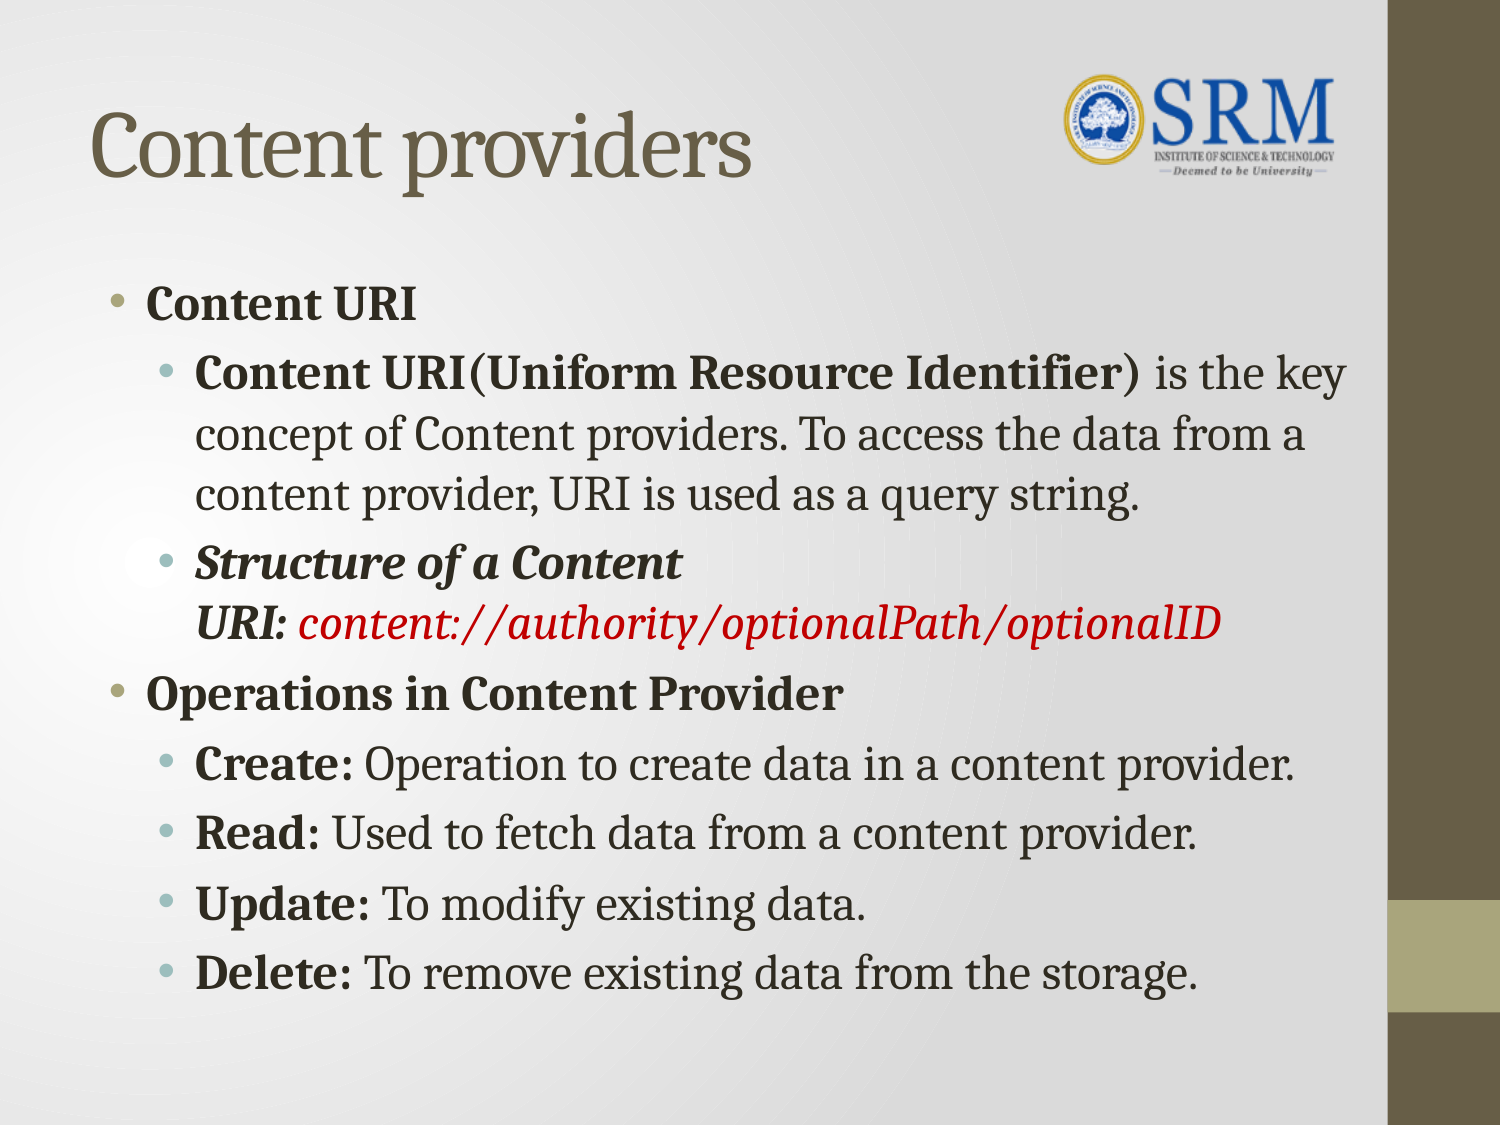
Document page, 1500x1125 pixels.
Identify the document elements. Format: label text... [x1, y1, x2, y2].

list Content URI Content URI(Uniform Resource Identifier) is the key concept of Content providers. To access the data from a content provider, URI is used as a query string. Structure of a Content URI: content://authority/optionalPath/optionalID Operations in Content Provider Create: Operation to create data in a content provider. Read: Used to fetch data from a content provider. Update: To modify existing data. Delete: To remove existing data from the storage. [75, 262, 1395, 1050]
title Content providers [75, 45, 1050, 233]
picture [1062, 37, 1338, 213]
